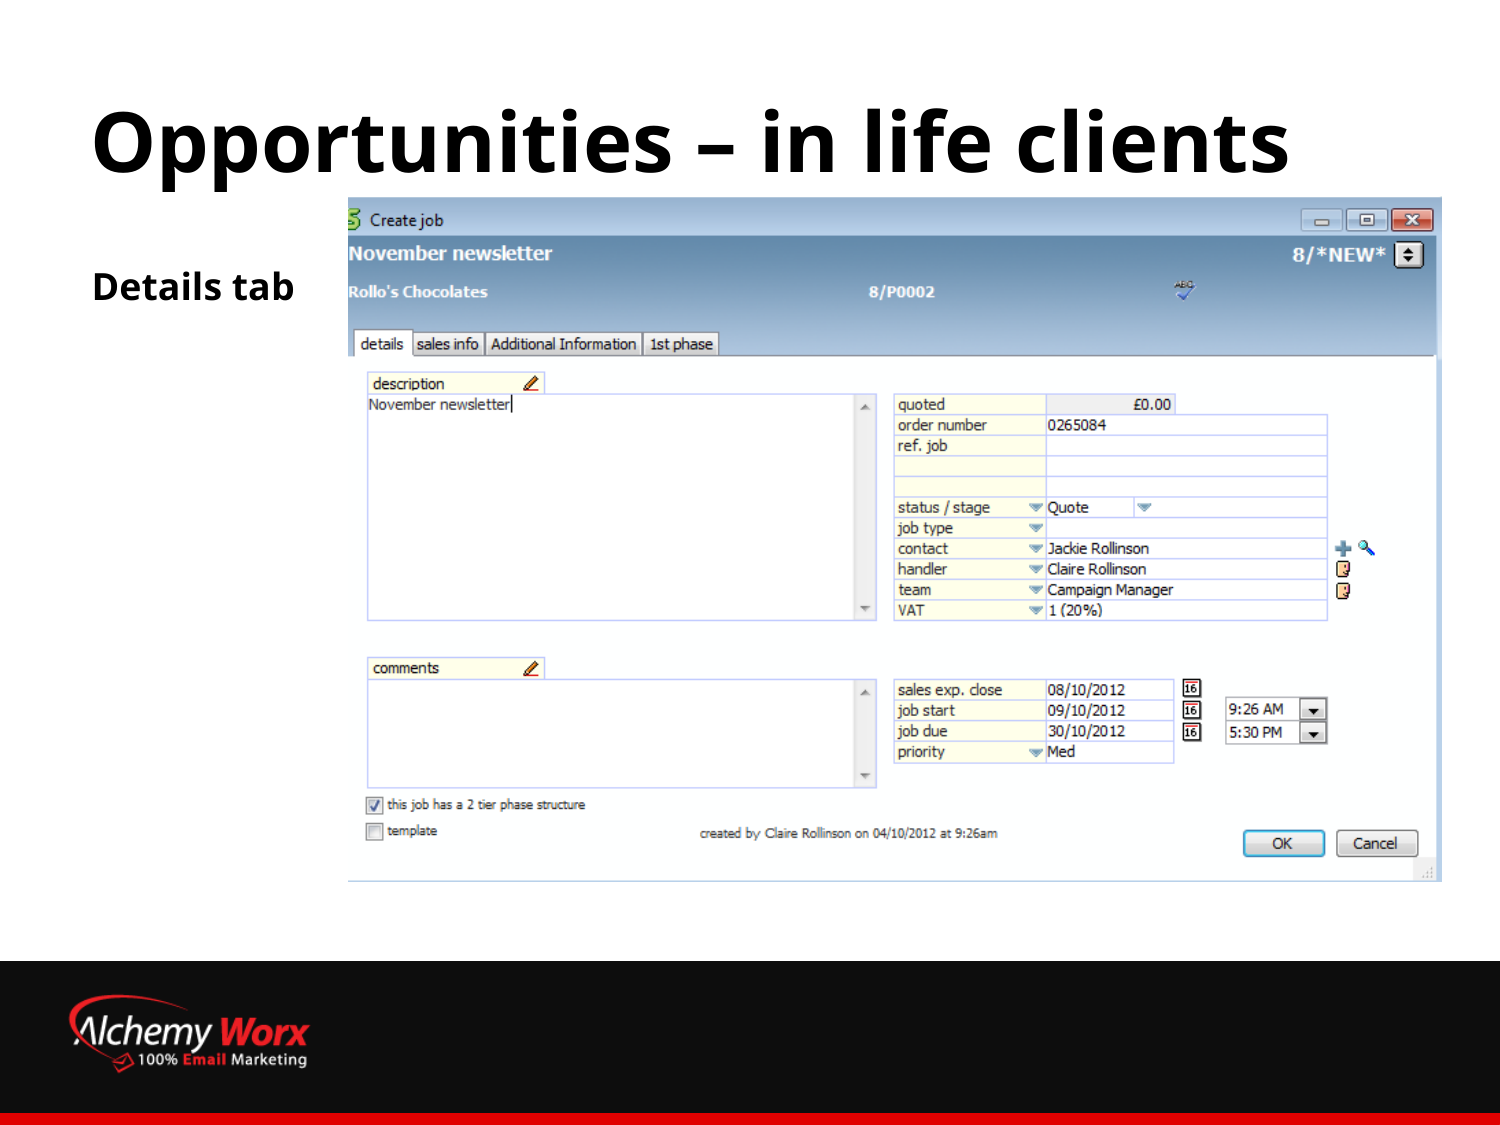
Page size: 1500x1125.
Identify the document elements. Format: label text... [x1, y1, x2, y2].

list Details tab [76, 255, 1424, 906]
title Opportunities – in life clients [74, 44, 1426, 233]
picture [348, 196, 1442, 882]
picture [41, 975, 339, 1094]
